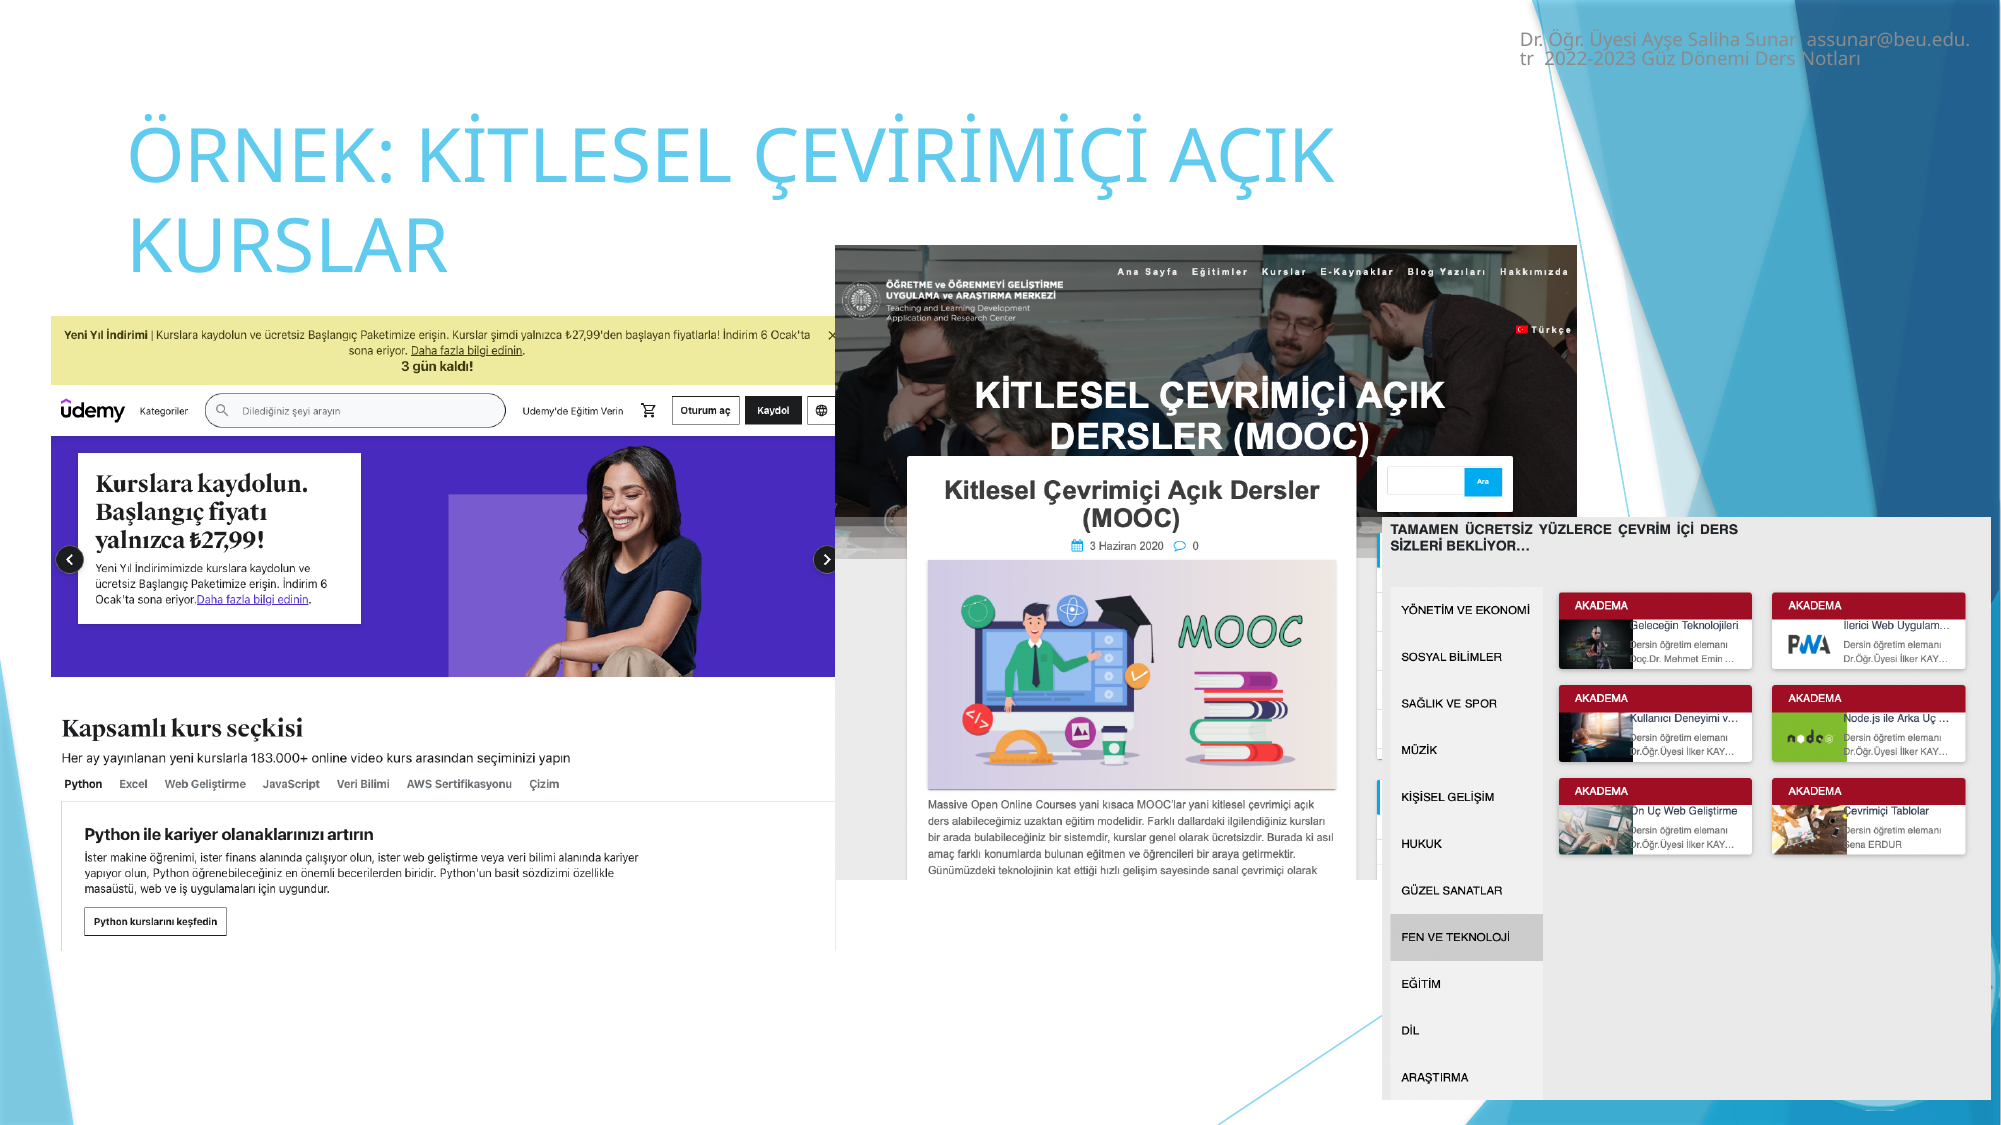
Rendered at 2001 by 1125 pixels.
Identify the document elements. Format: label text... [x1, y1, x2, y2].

picture [834, 244, 2000, 1111]
title ÖRNEK: KİTLESEL ÇEVİRİMİÇİ AÇIK KURSLAR [111, 99, 1522, 315]
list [50, 316, 836, 952]
footer Dr. Öğr. Üyesi Ayşe Saliha Sunar assunar@beu.edu.tr 2022-2023 Güz Dönemi Ders Notları [1504, 10, 1991, 70]
